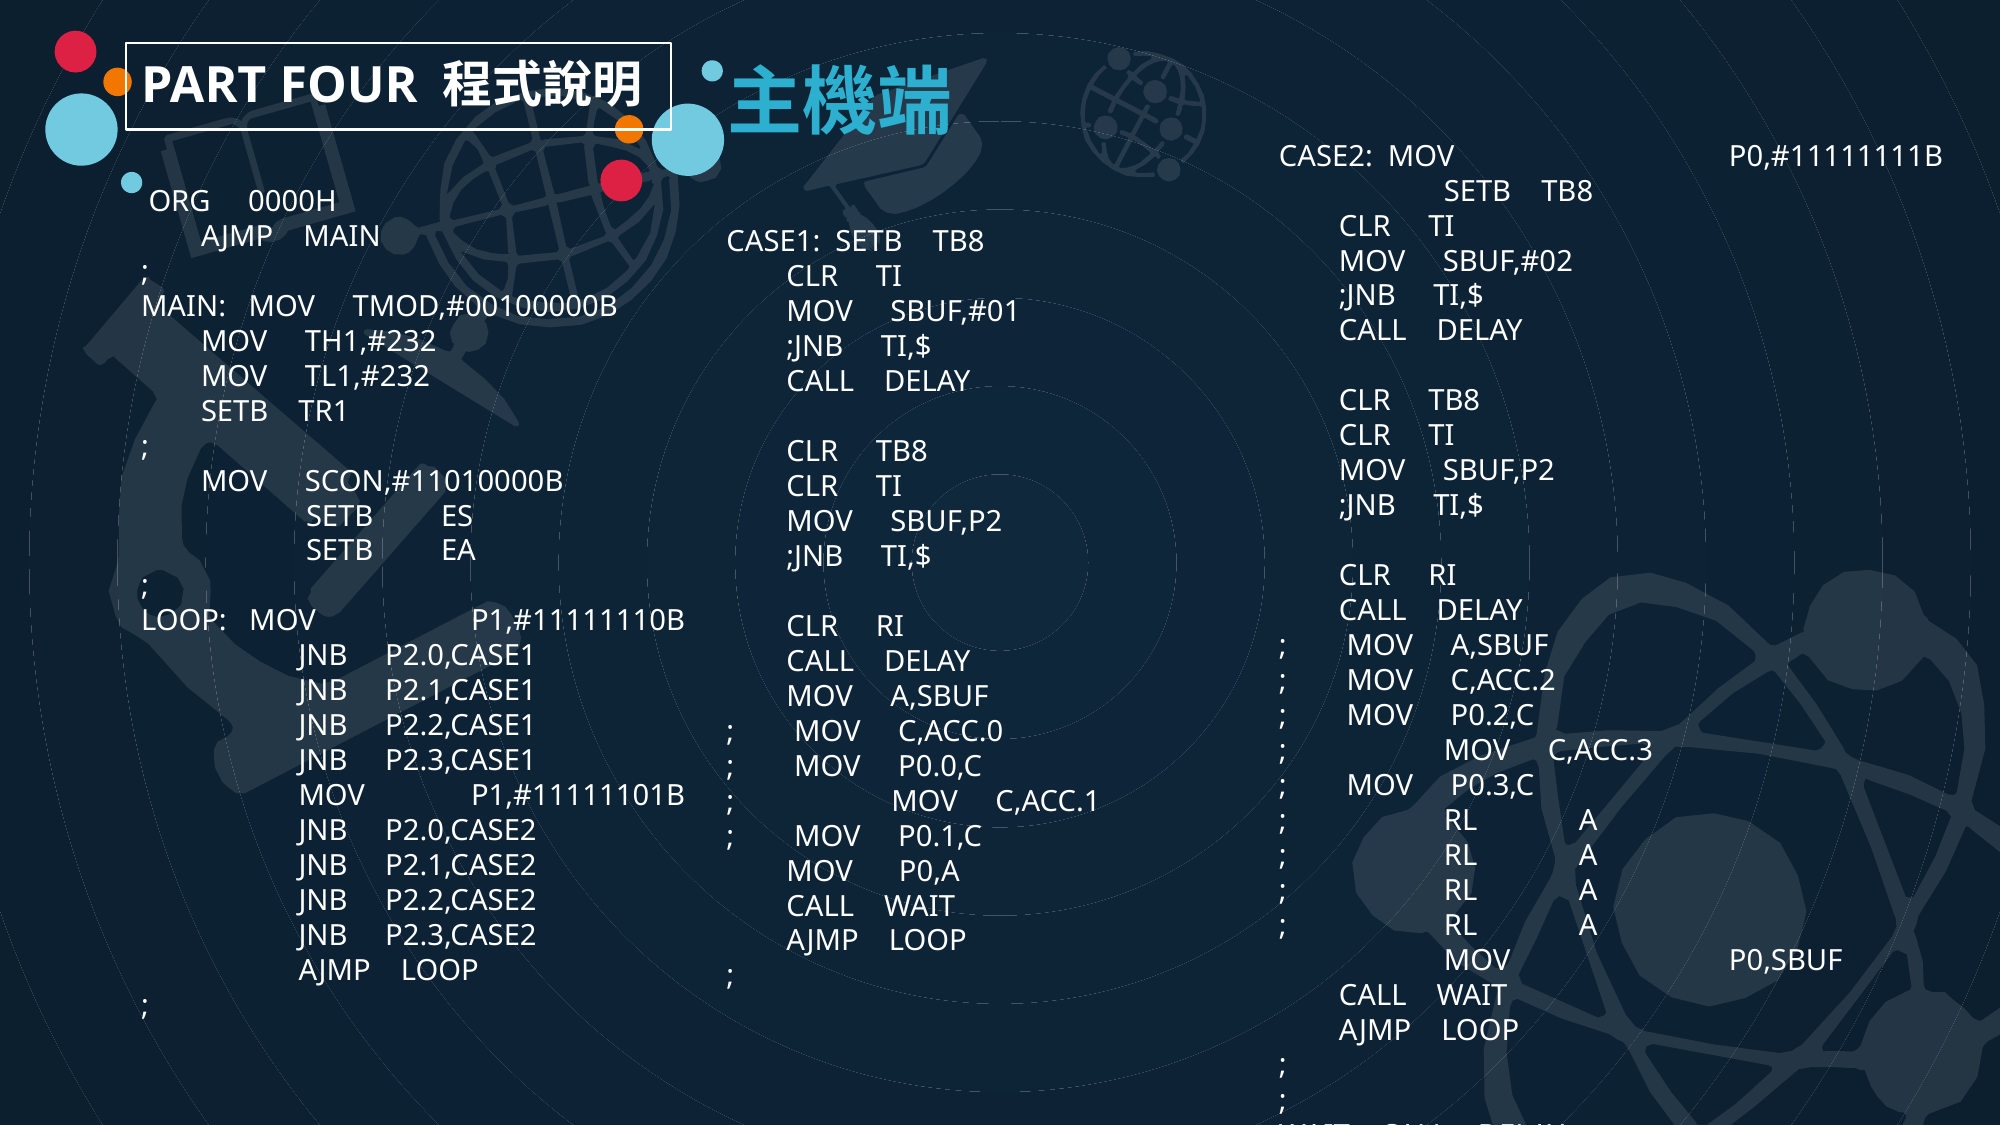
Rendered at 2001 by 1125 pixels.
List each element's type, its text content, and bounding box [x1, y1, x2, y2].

text_box CASE2: MOV P0,#11111111B SETB TB8 CLR TI MOV SBUF,#02 ;JNB TI,$ CALL DELAY CLR TB8 CLR TI MOV SBUF,P2 ;JNB TI,$ CLR RI CALL DELAY ; MOV A,SBUF ; MOV C,ACC.2 ; MOV P0.2,C ; MOV C,ACC.3 ; MOV P0.3,C ; RL A ; RL A ; RL A ; RL A MOV P0,SBUF CALL WAIT AJMP LOOP ; ; WAIT: CALL DELAY MOV A,P2 CJNE A,#11111111B,WAIT RET ; DELAY: MOV R6,#25 DL1: MOV R7,#200 DL2: DJNZ R7,DL2 DJNZ R6,DL1 RET ; END [1264, 129, 2000, 1125]
text_box CASE1: SETB TB8 CLR TI MOV SBUF,#01 ;JNB TI,$ CALL DELAY CLR TB8 CLR TI MOV SBUF,P2 ;JNB TI,$ CLR RI CALL DELAY MOV A,SBUF ; MOV C,ACC.0 ; MOV P0.0,C ; MOV C,ACC.1 ; MOV P0.1,C MOV P0,A CALL WAIT AJMP LOOP ; [711, 215, 1264, 1034]
list PART FOUR 程式說明 [125, 42, 672, 131]
text_box 主機端 [712, 19, 968, 152]
text_box ORG 0000H AJMP MAIN ; MAIN: MOV TMOD,#00100000B MOV TH1,#232 MOV TL1,#232 SETB TR1 ; MOV SCON,#11010000B SETB ES SETB EA ; LOOP: MOV P1,#11111110B JNB P2.0,CASE1 JNB P2.1,CASE1 JNB P2.2,CASE1 JNB P2.3,CASE1 MOV P1,#11111101B JNB P2.0,CASE2 JNB P2.1,CASE2 JNB P2.2,CASE2 JNB P2.3,CASE2 AJMP LOOP ; [126, 174, 1264, 1029]
